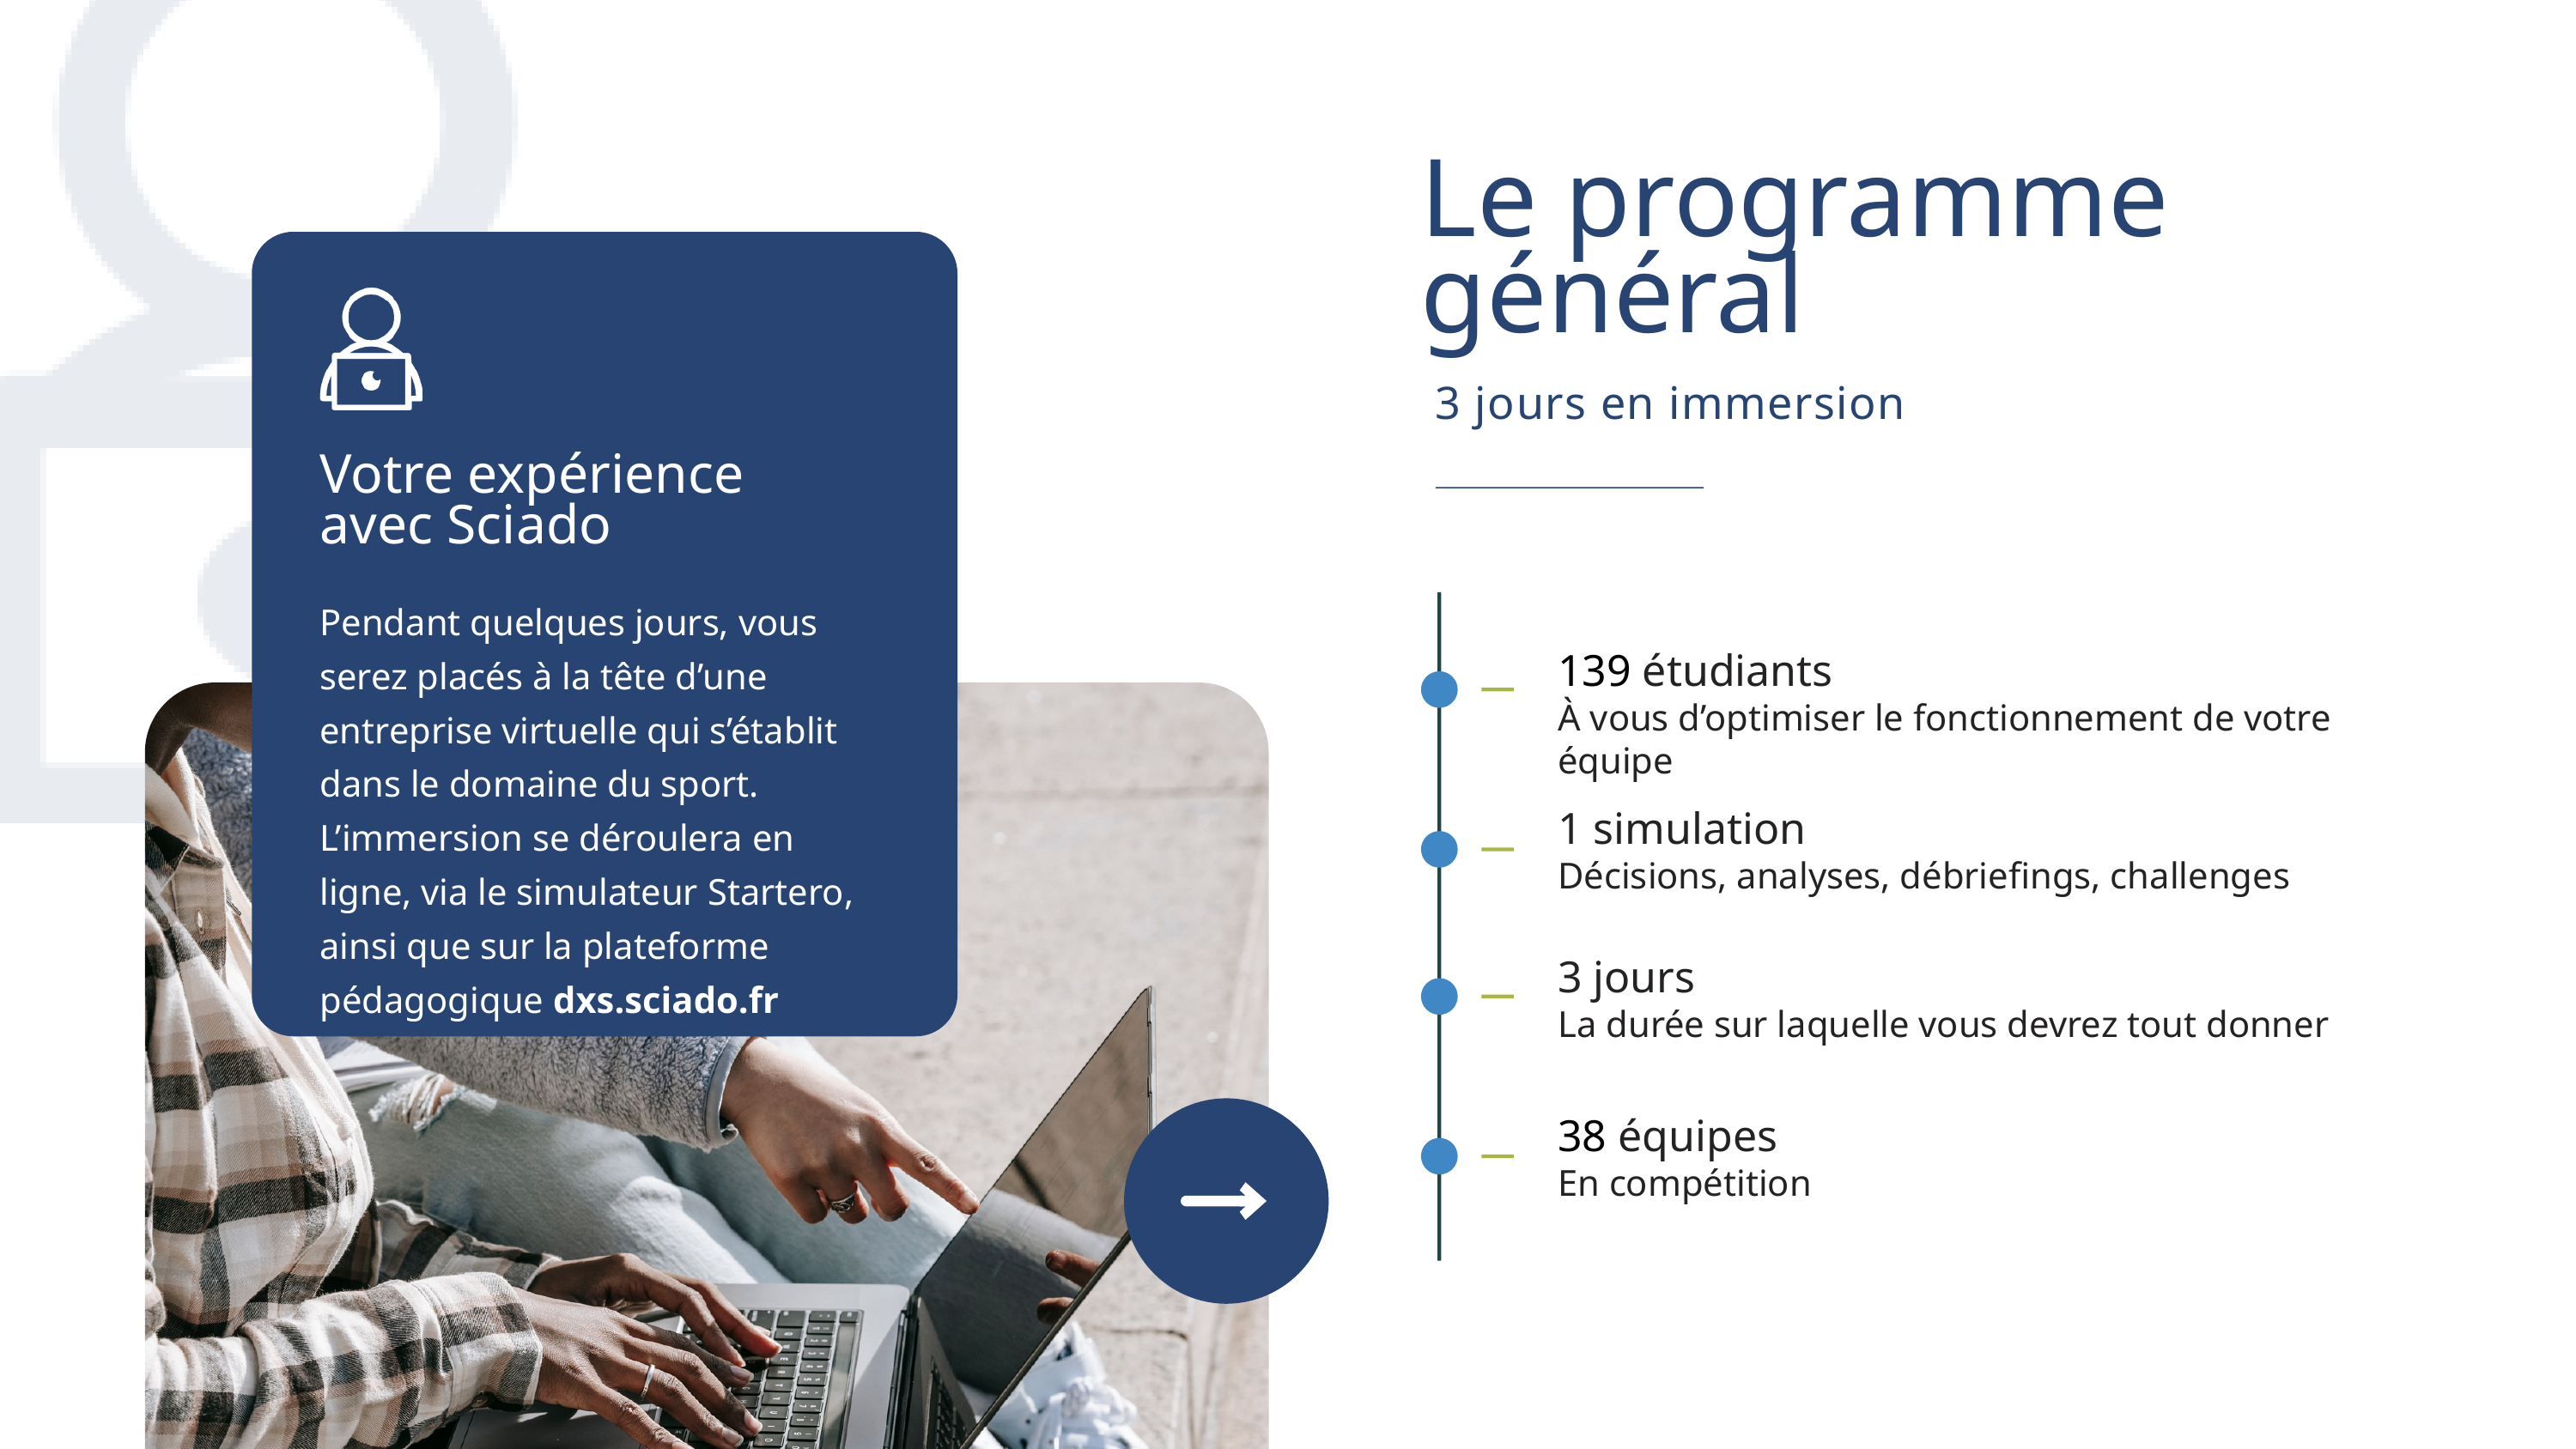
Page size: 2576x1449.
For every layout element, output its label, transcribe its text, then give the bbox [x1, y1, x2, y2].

text_box Le programme général [1420, 161, 2312, 355]
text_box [1420, 591, 2432, 1261]
text_box [0, 0, 676, 823]
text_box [1123, 1098, 1330, 1304]
text_box 3 jours en immersion [1435, 385, 2154, 429]
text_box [252, 231, 958, 1037]
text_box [144, 682, 1269, 1449]
